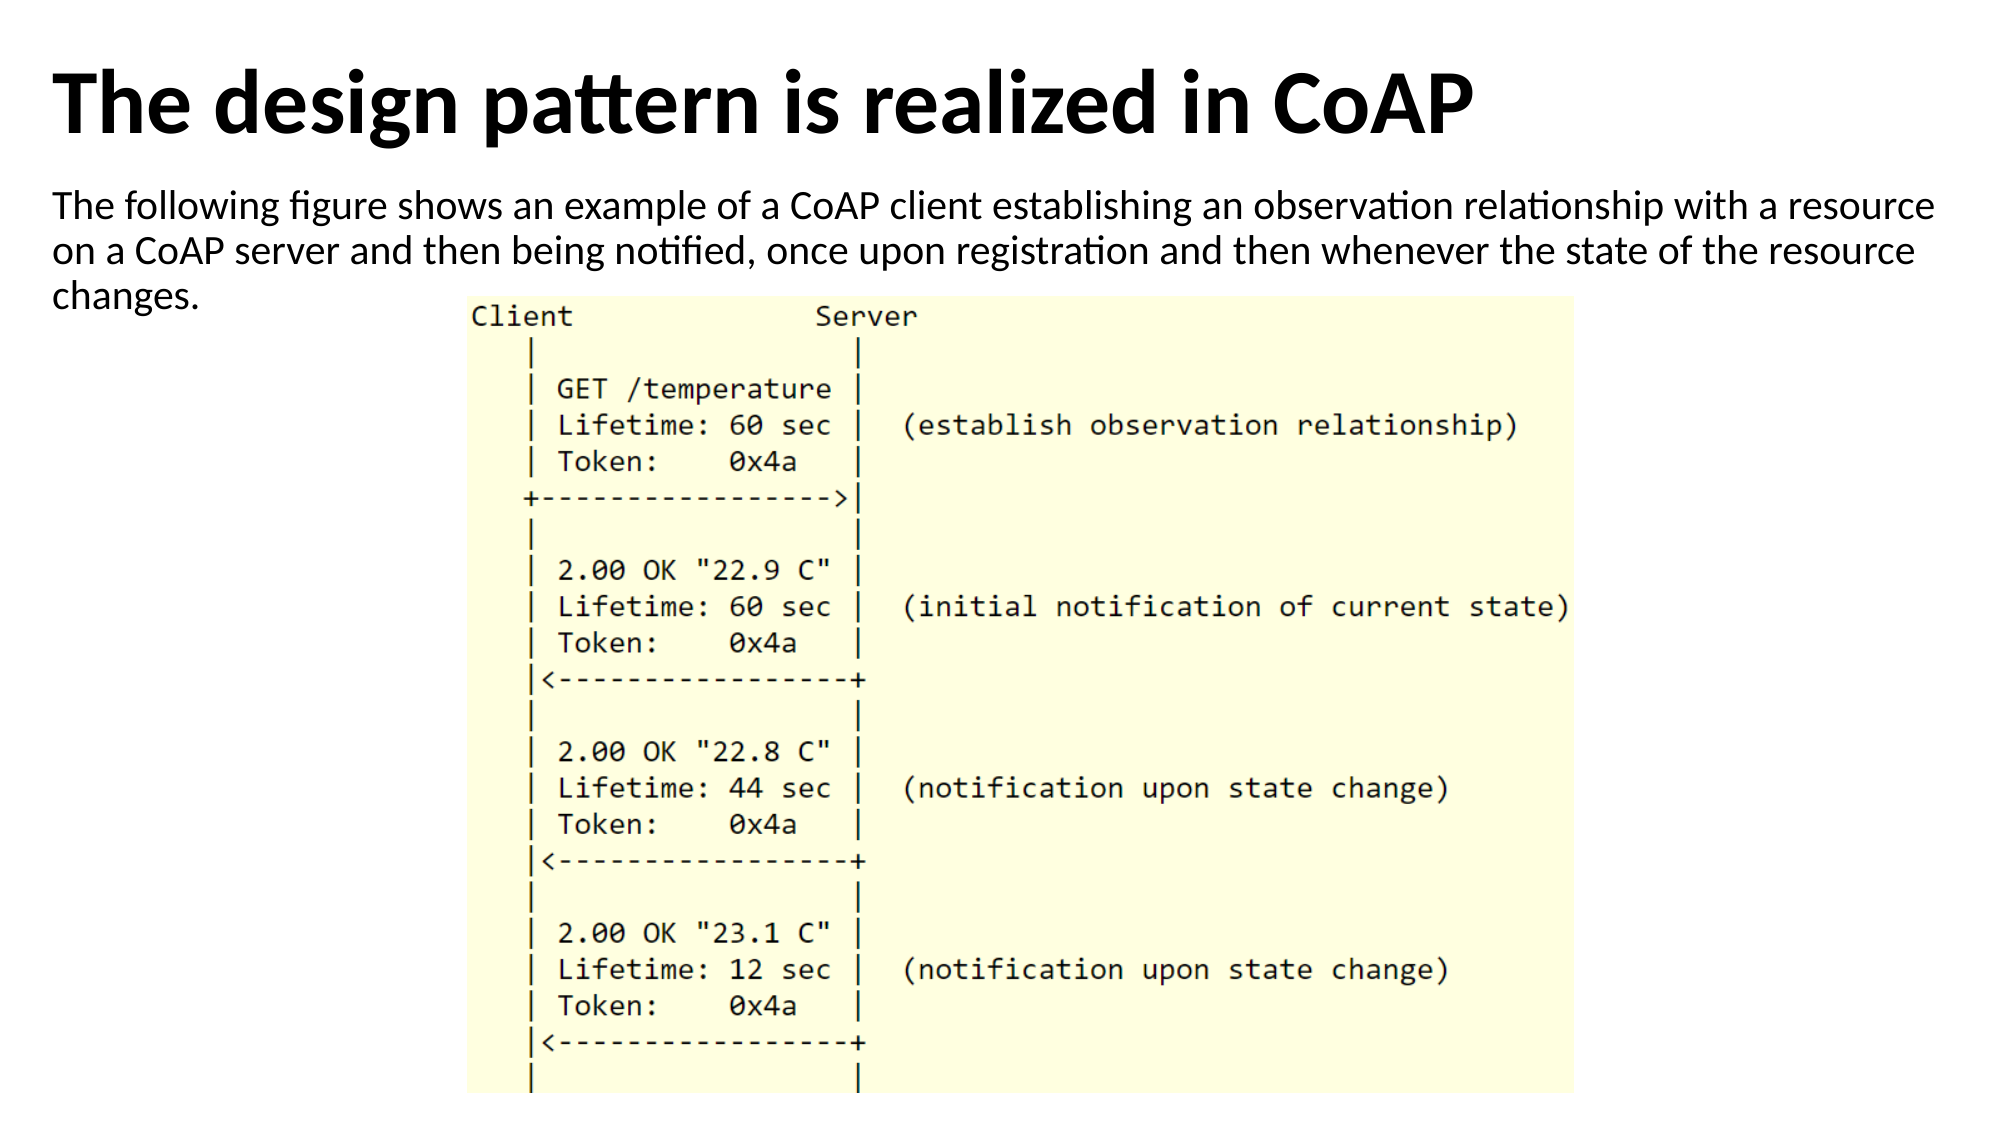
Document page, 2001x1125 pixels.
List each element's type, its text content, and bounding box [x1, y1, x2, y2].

title The design pattern is realized in CoAP [37, 32, 1969, 176]
picture [467, 296, 1574, 1093]
list The following figure shows an example of a CoAP client establishing an observation relationship with a resource on a CoAP server and then being notified, once upon registration and then whenever the state of the resource changes. [37, 175, 1963, 343]
